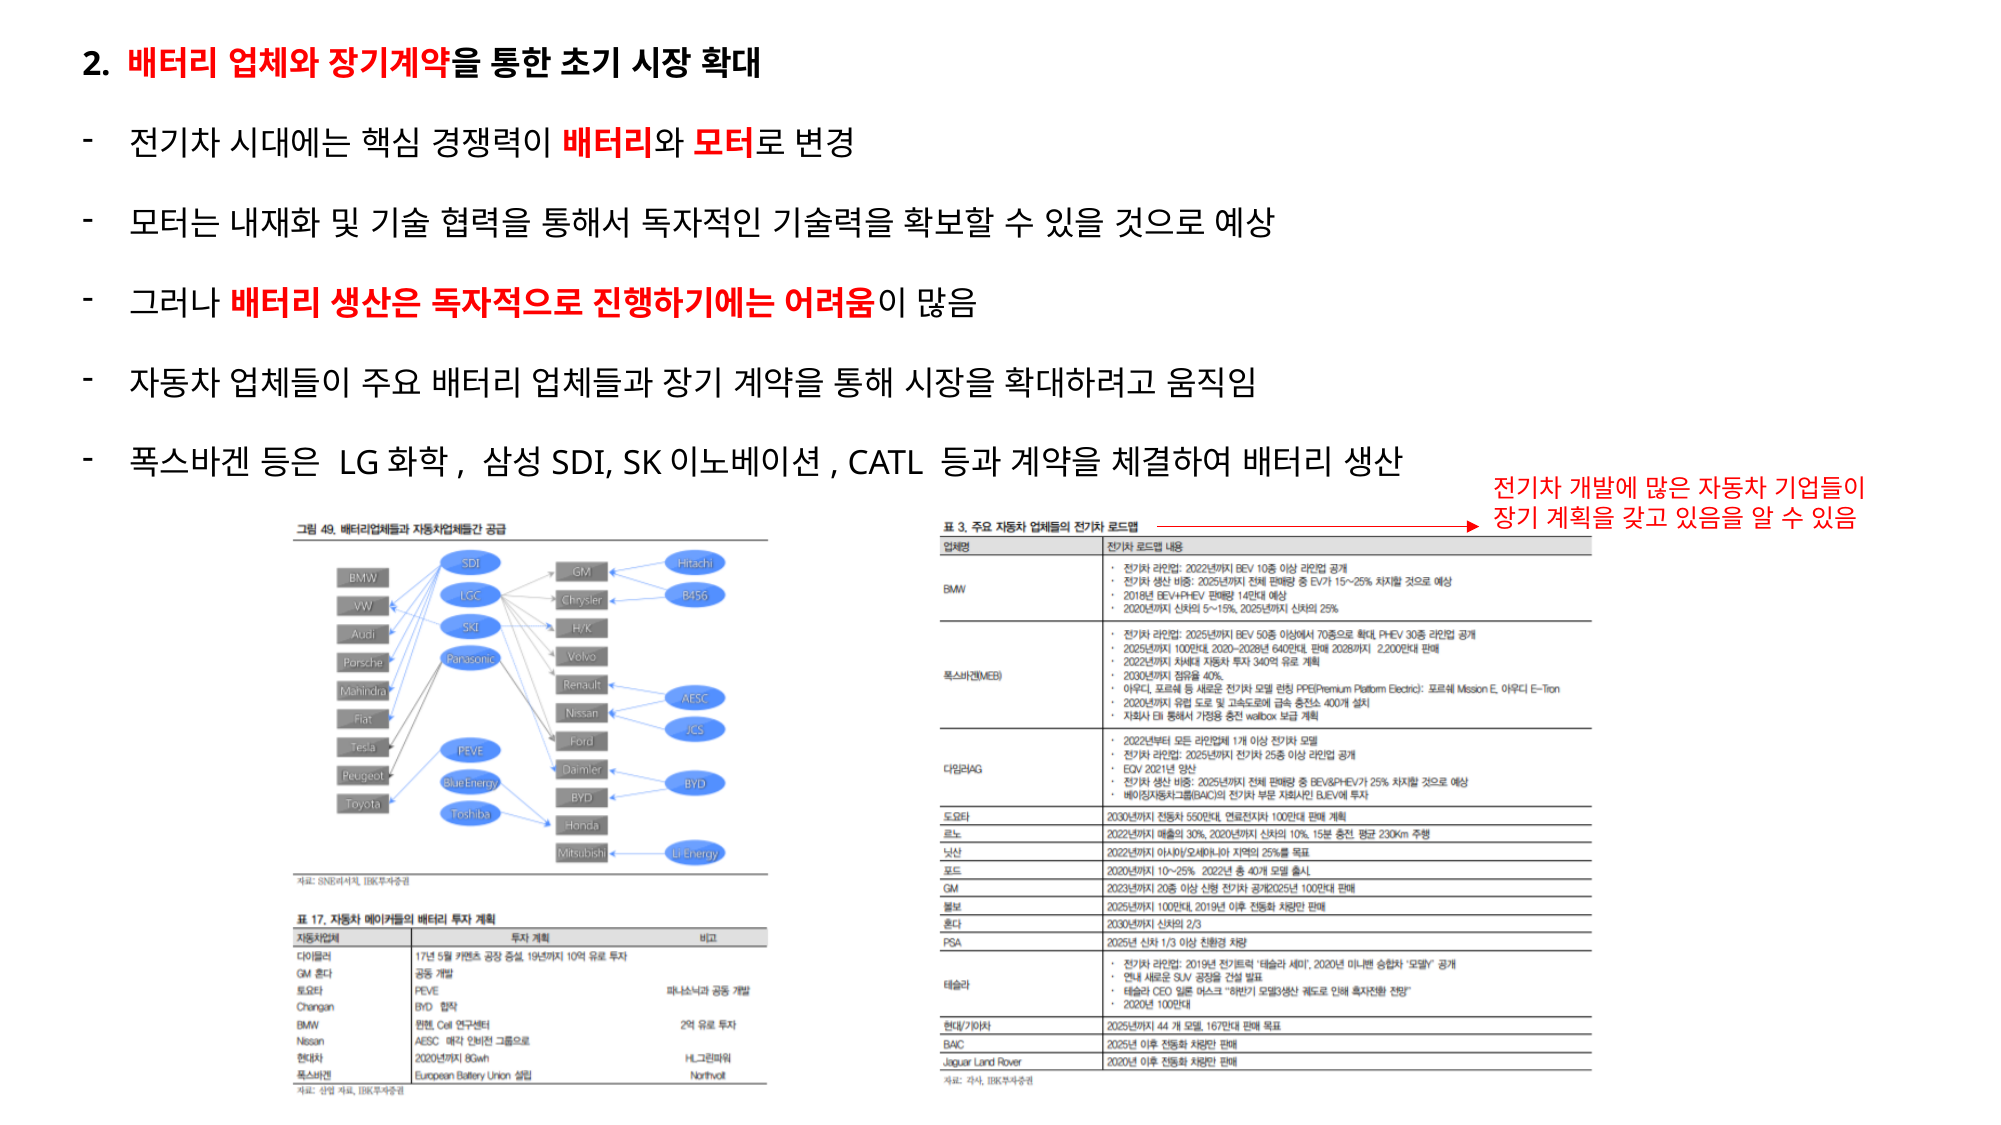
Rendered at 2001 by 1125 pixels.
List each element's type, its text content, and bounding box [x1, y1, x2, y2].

picture [285, 511, 776, 1101]
picture [928, 511, 1609, 1094]
text_box 전기차 개발에 많은 자동차 기업들이 장기 계획을 갖고 있음을 알 수 있음 [1479, 465, 2000, 540]
text_box 2. 배터리 업체와 장기계약을 통한 초기 시장 확대 전기차 시대에는 핵심 경쟁력이 배터리와 모터로 변경 모터는 내재화 및 기술 협력을 통해서 독자적인 기술력을 확보할 수 있을 것으로 예상 그러나 배터리 생산은 독자적으로 진행하기에는 어려움이 많음 자동차 업체들이 주요 배터리 업체들과 장기 계약을 통해 시장을 확대하려고 움직임 폭스바겐 등은 LG화학, 삼성SDI, SK이노베이션, CATL 등과 계약을 체결하여 배터리 생산 [67, 35, 1420, 489]
